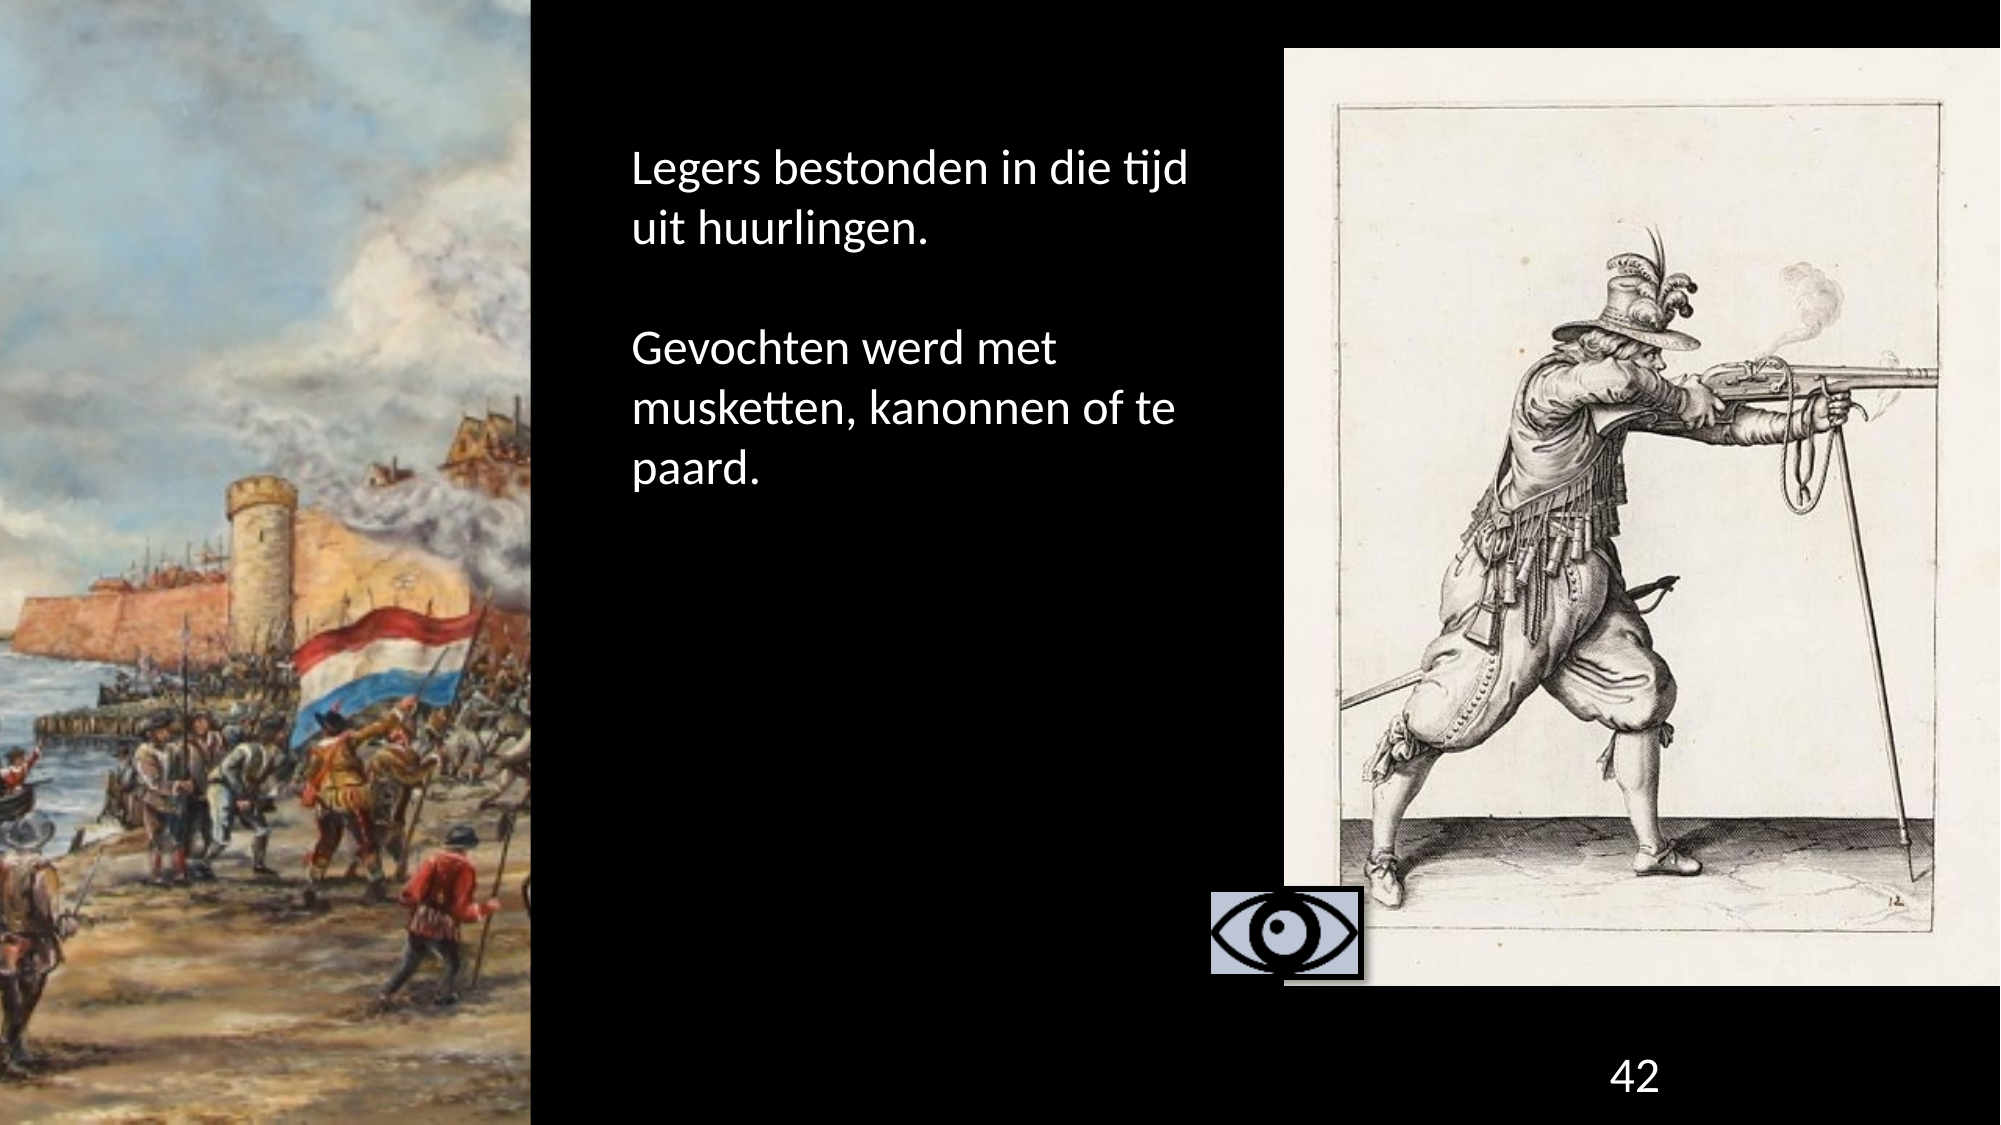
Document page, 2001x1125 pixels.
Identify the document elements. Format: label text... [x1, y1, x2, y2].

text_box Legers bestonden in die tijd uit huurlingen. Gevochten werd met musketten, kanonnen of te paard. [616, 126, 1228, 503]
picture [0, 0, 531, 1125]
slide_number 42 [1325, 1042, 1675, 1103]
picture [1210, 48, 2000, 986]
